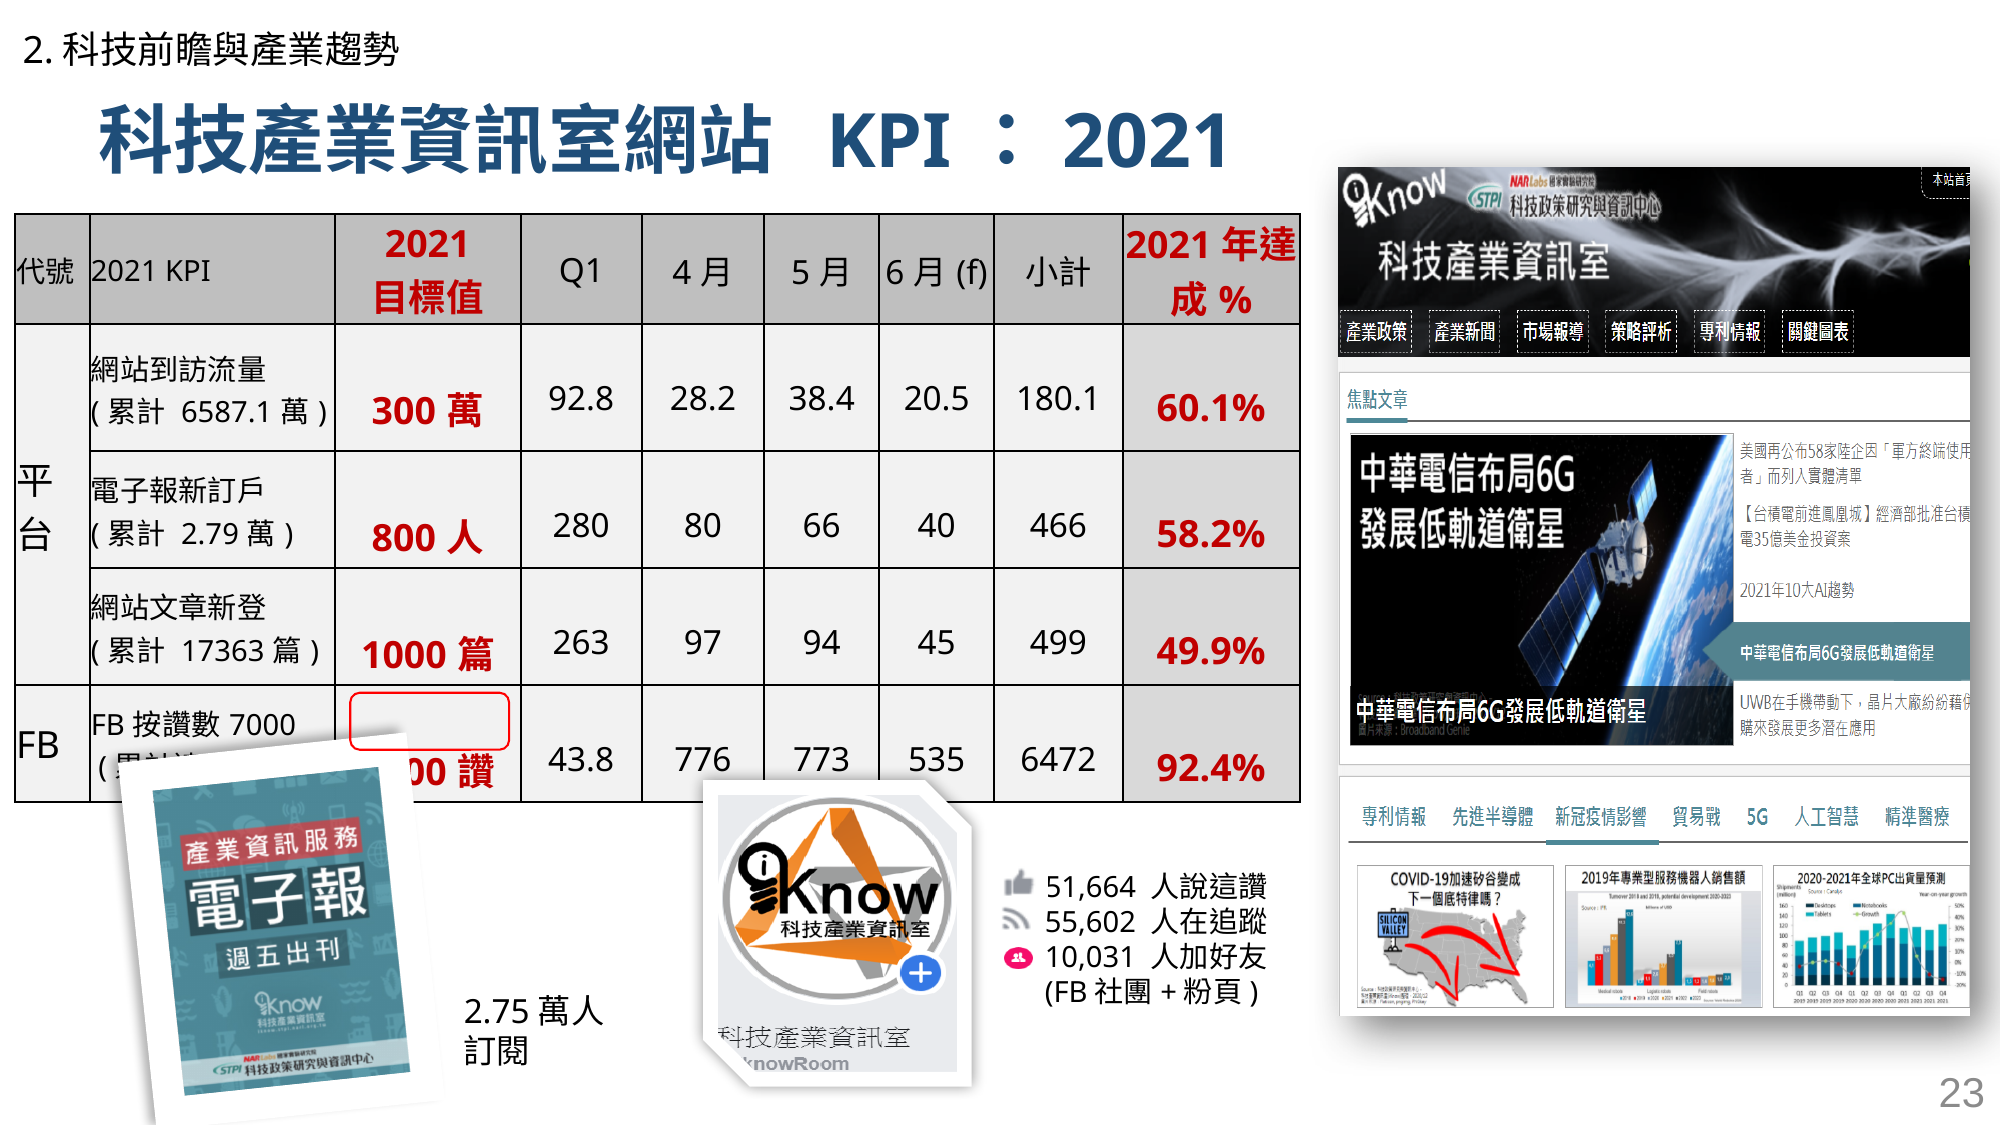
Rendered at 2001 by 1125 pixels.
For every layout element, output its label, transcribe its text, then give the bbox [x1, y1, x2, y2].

table_cell 6472 [995, 686, 1122, 801]
table_cell 800人 [336, 452, 520, 567]
table_cell 7000讚 [336, 686, 520, 801]
table_header 6月(f) [880, 215, 993, 323]
table_cell 94 [765, 569, 878, 684]
table_cell 66 [765, 452, 878, 567]
table_cell 263 [522, 569, 641, 684]
table_cell 電子報新訂戶 (累計 2.79萬) [91, 452, 334, 567]
table_cell 20.5 [880, 325, 993, 450]
table_cell 466 [995, 452, 1122, 567]
table_cell 網站文章新登 (累計 17363篇) [91, 569, 334, 684]
table_cell 58.2% [1124, 452, 1299, 567]
table_header 5月 [765, 215, 878, 323]
table_cell 300萬 [336, 325, 520, 450]
table_cell 28.2 [643, 325, 763, 450]
table_header Q1 [522, 215, 641, 323]
table_cell 92.8 [522, 325, 641, 450]
table_cell 38.4 [765, 325, 878, 450]
table_cell FB按讚數7000 (累計達52,192) [91, 686, 334, 801]
picture [153, 767, 410, 1095]
picture [1338, 167, 1970, 1016]
table_header 2021年達成% [1124, 215, 1299, 323]
picture [1001, 943, 1036, 972]
table_header 2021 目標值 [336, 215, 520, 323]
table_cell 80 [643, 452, 763, 567]
table_cell 43.8 [522, 686, 641, 801]
table_cell 535 [880, 686, 993, 801]
table_header 代號 [16, 215, 89, 323]
table_cell 773 [765, 686, 878, 770]
table_cell 平台 [16, 325, 89, 684]
table_cell 180.1 [995, 325, 1122, 450]
text_box 2.科技前瞻與產業趨勢 [7, 19, 481, 79]
table_header 2021 KPI [91, 215, 334, 323]
table_cell 45 [880, 569, 993, 684]
picture [710, 787, 965, 1080]
table_cell 60.1% [1124, 325, 1299, 450]
text_box 2.75萬人訂閱 [449, 983, 621, 1078]
table_cell FB [16, 686, 89, 801]
table_header 4月 [643, 215, 763, 323]
table_cell 1000篇 [336, 569, 520, 684]
table_cell 499 [995, 569, 1122, 684]
table_header 小計 [995, 215, 1122, 323]
slide_number 23 [1533, 1061, 2000, 1122]
table_cell 網站到訪流量 (累計 6587.1萬) [91, 325, 334, 450]
text_box 51,664 人說這讚 55,602 人在追蹤 10,031 人加好友(FB社團+粉頁) [1030, 861, 1286, 1051]
table_cell 49.9% [1124, 569, 1299, 684]
table_cell 40 [880, 452, 993, 567]
picture [992, 859, 1048, 937]
text_box 科技產業資訊室網站 KPI：2021 [84, 85, 1250, 190]
table_cell 280 [522, 452, 641, 567]
text_box [349, 691, 511, 751]
table_cell 92.4% [1124, 686, 1299, 801]
table_cell 97 [643, 569, 763, 684]
table_cell 776 [643, 686, 763, 801]
